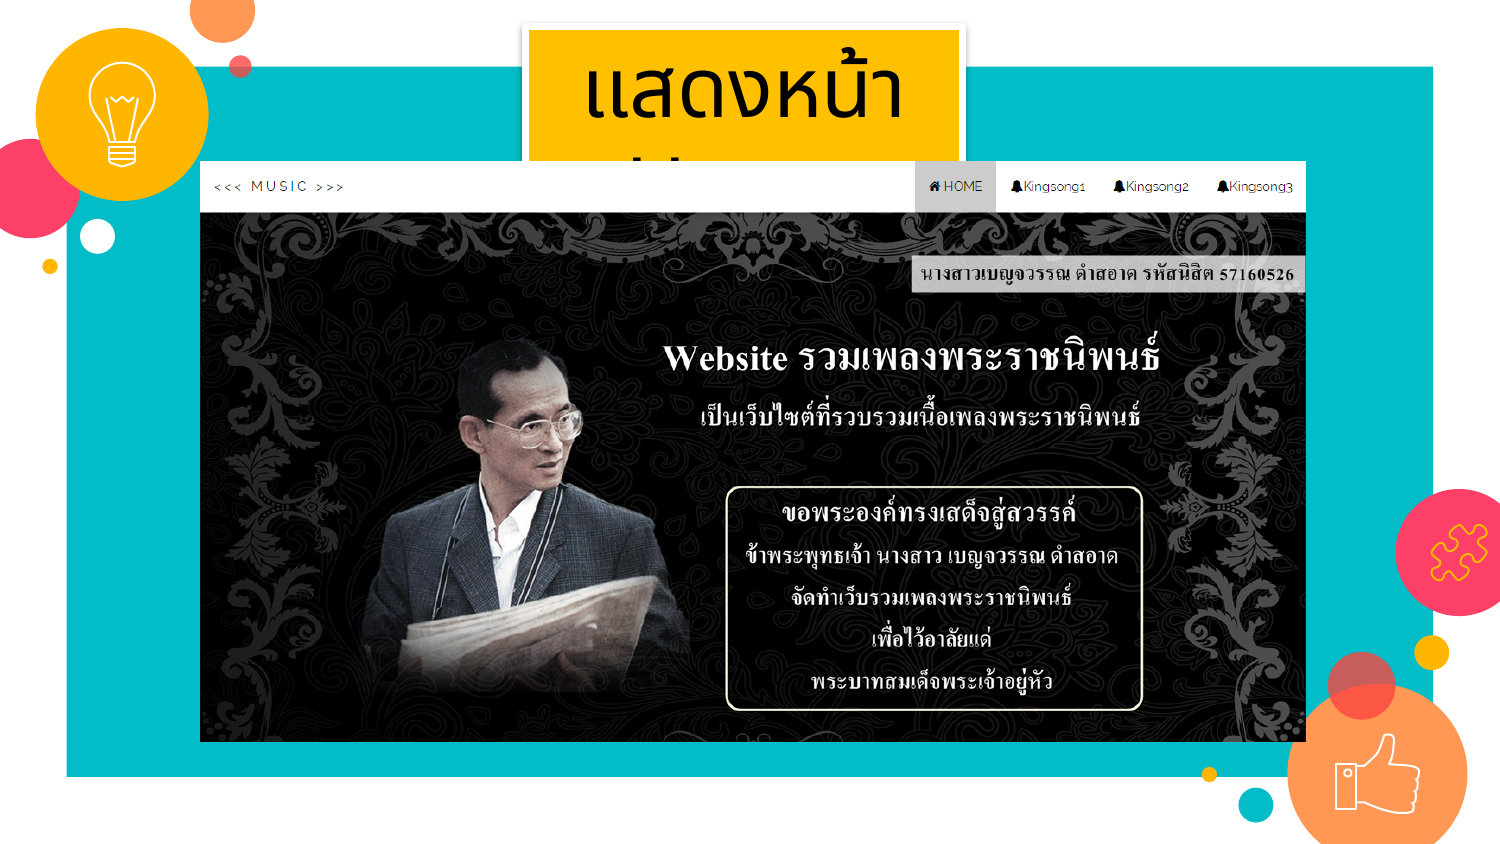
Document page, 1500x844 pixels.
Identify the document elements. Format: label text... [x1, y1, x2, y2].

text_box เเสดงหน้า Home [522, 23, 966, 160]
picture [199, 161, 1306, 743]
